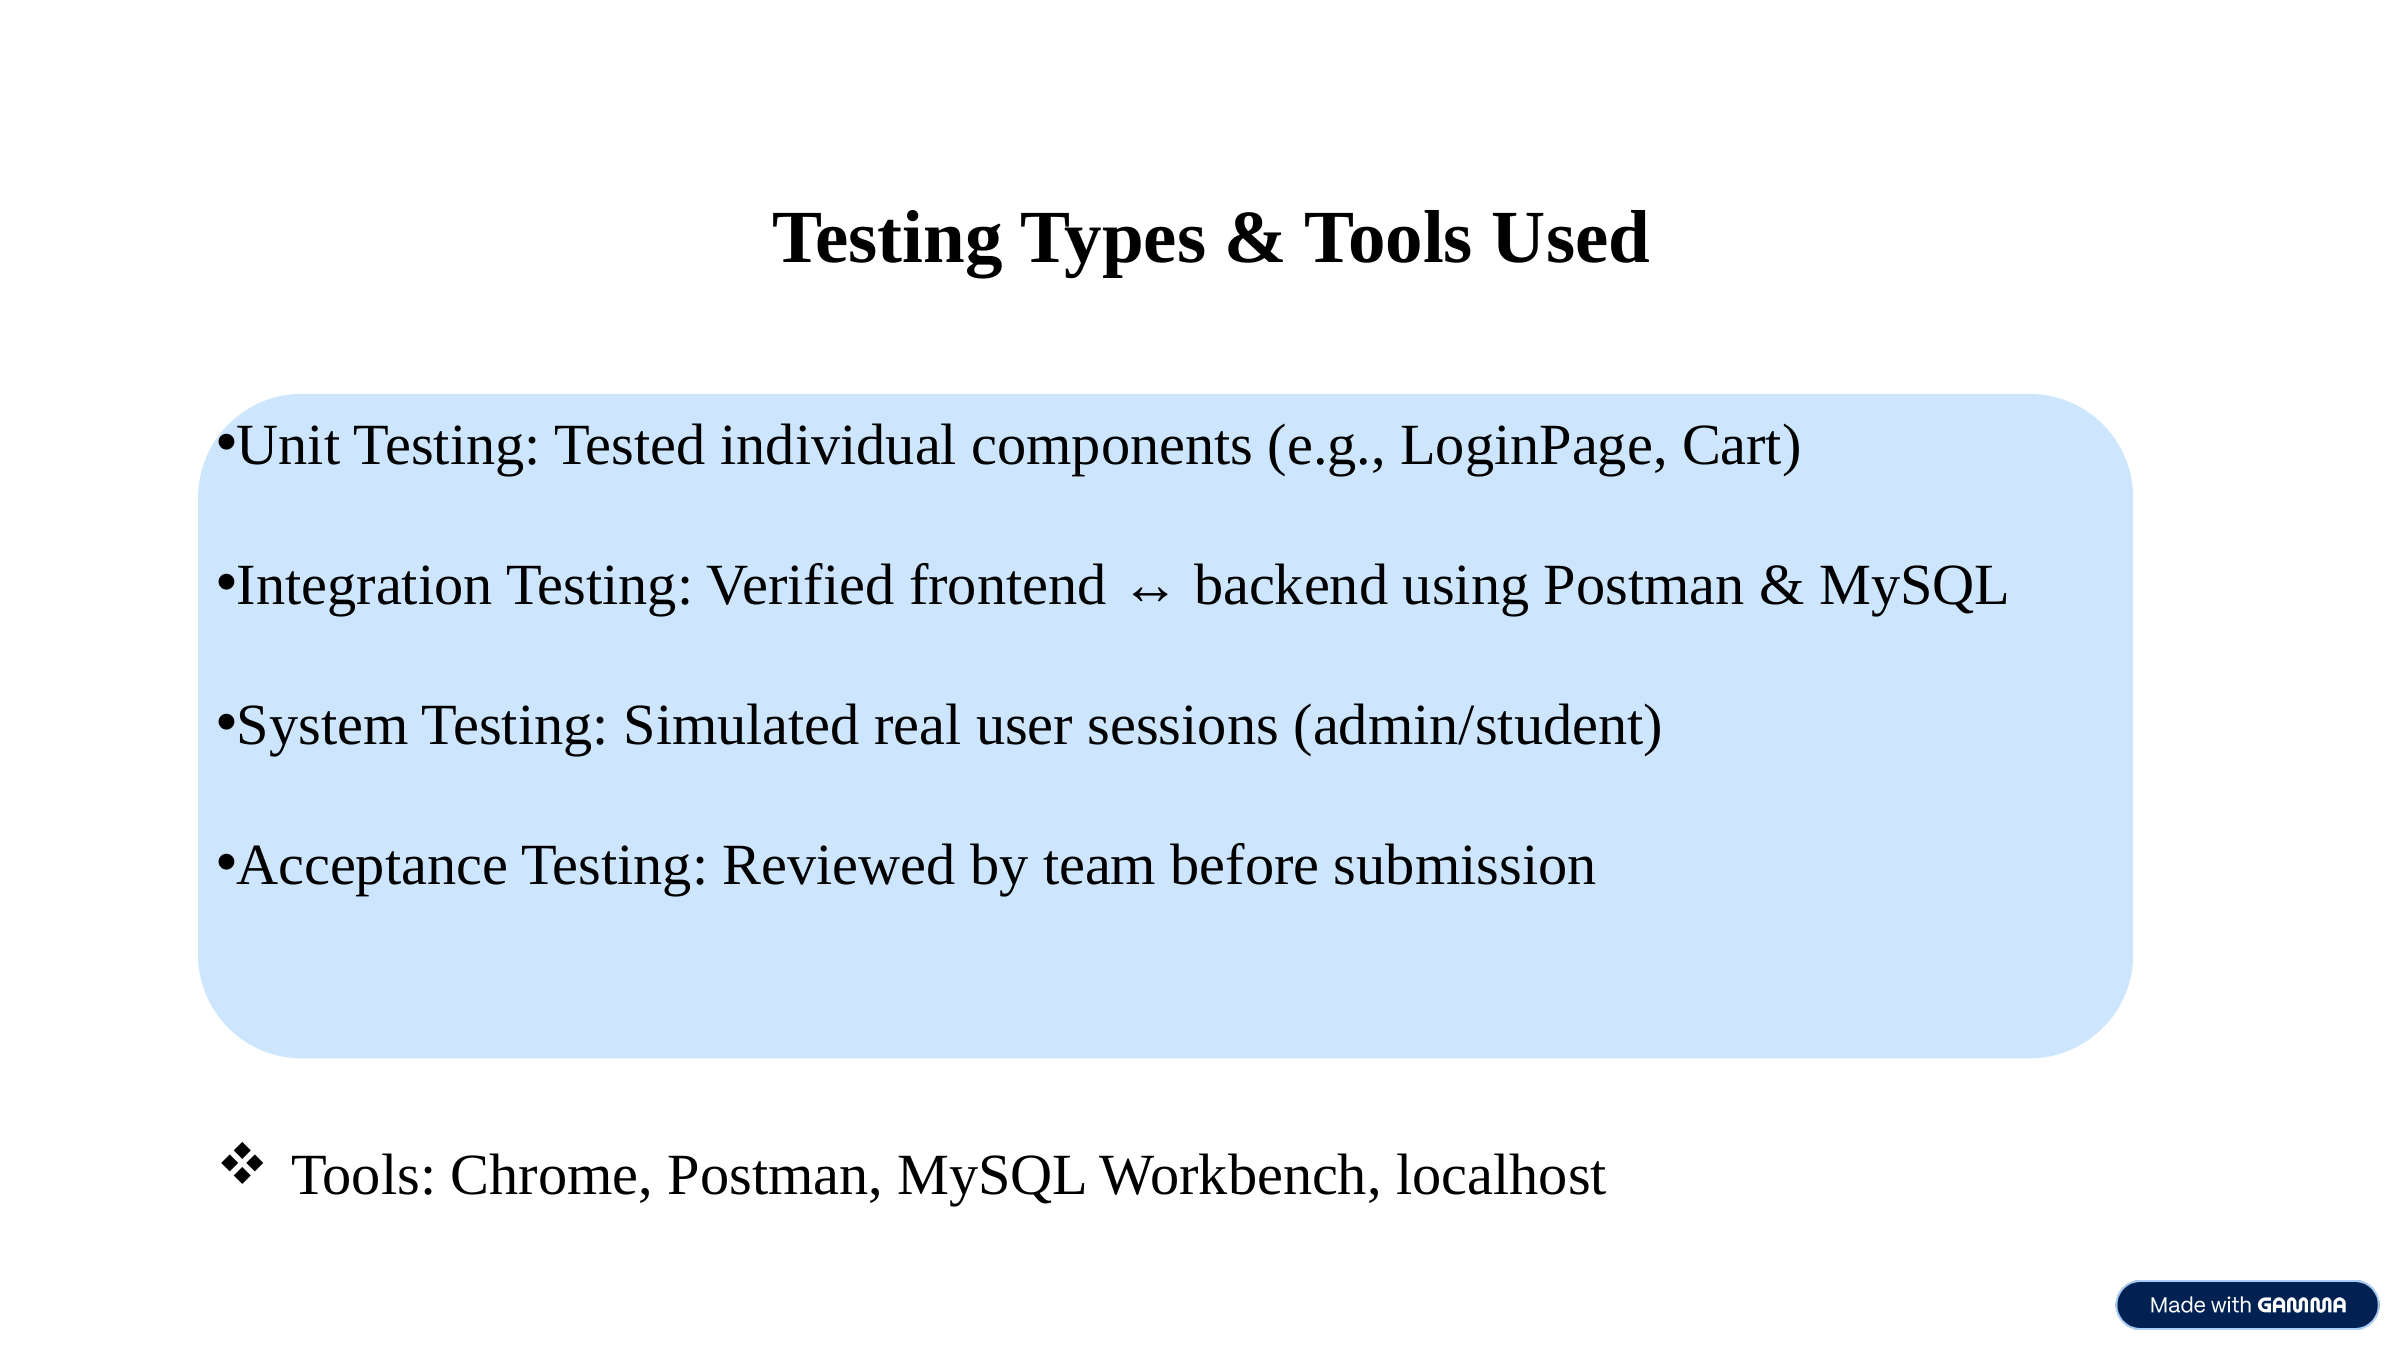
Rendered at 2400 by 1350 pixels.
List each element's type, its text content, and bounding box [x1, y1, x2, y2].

text_box Testing Types & Tools Used [607, 180, 1908, 359]
text_box Unit Testing: Tested individual components (e.g., LoginPage, Cart) Integration Testing: Verified frontend ↔ backend using Postman & MySQL System Testing: Simulated real user sessions (admin/student) Acceptance Testing: Reviewed by team before submission Tools: Chrome, Postman, MySQL Workbench, localhost [201, 358, 2132, 1137]
picture [2106, 1271, 2389, 1339]
